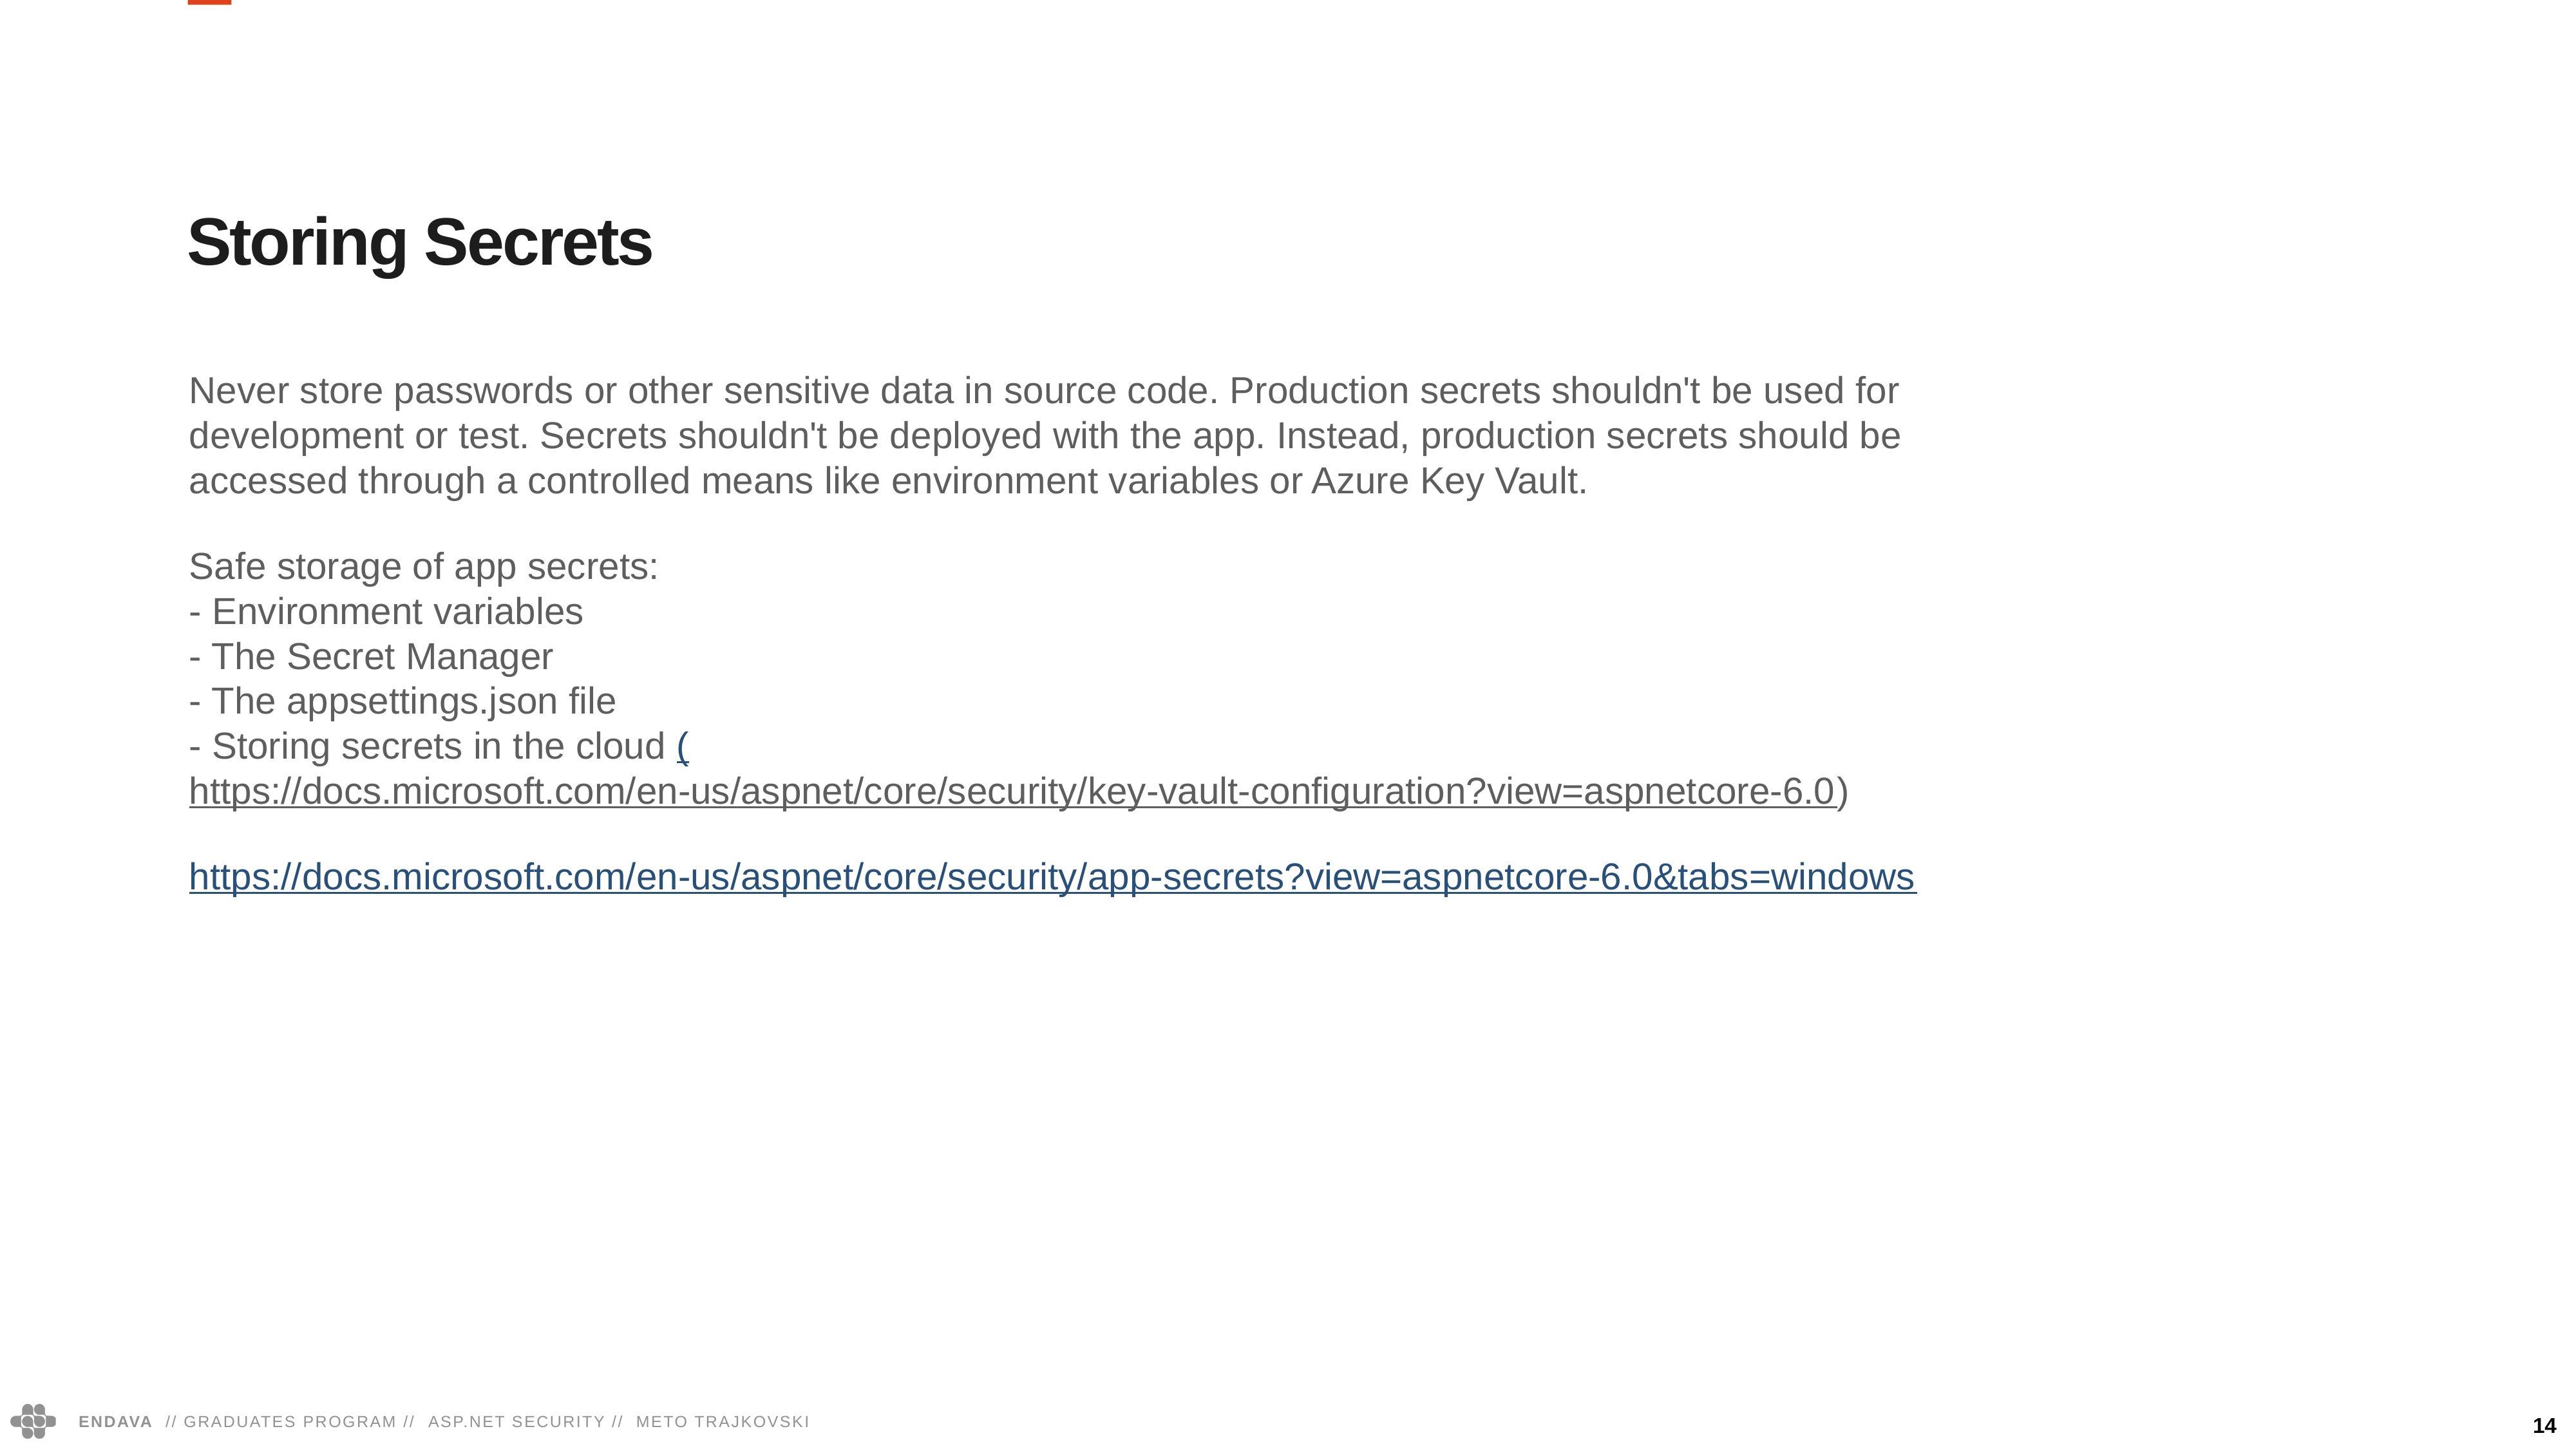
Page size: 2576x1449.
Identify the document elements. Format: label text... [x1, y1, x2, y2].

text_box Storing Secrets [181, 208, 1716, 283]
text_box Never store passwords or other sensitive data in source code. Production secrets shouldn't be used for development or test. Secrets shouldn't be deployed with the app. Instead, production secrets should be accessed through a controlled means like environment variables or Azure Key Vault. Safe storage of app secrets: - Environment variables - The Secret Manager - The appsettings.json file - Storing secrets in the cloud (https://docs.microsoft.com/en-us/aspnet/core/security/key-vault-configuration?view=aspnetcore-6.0) https://docs.microsoft.com/en-us/aspnet/core/security/app-secrets?view=aspnetcore-6.0&tabs=windows [182, 358, 2005, 905]
slide_number 14 [2523, 1403, 2565, 1445]
